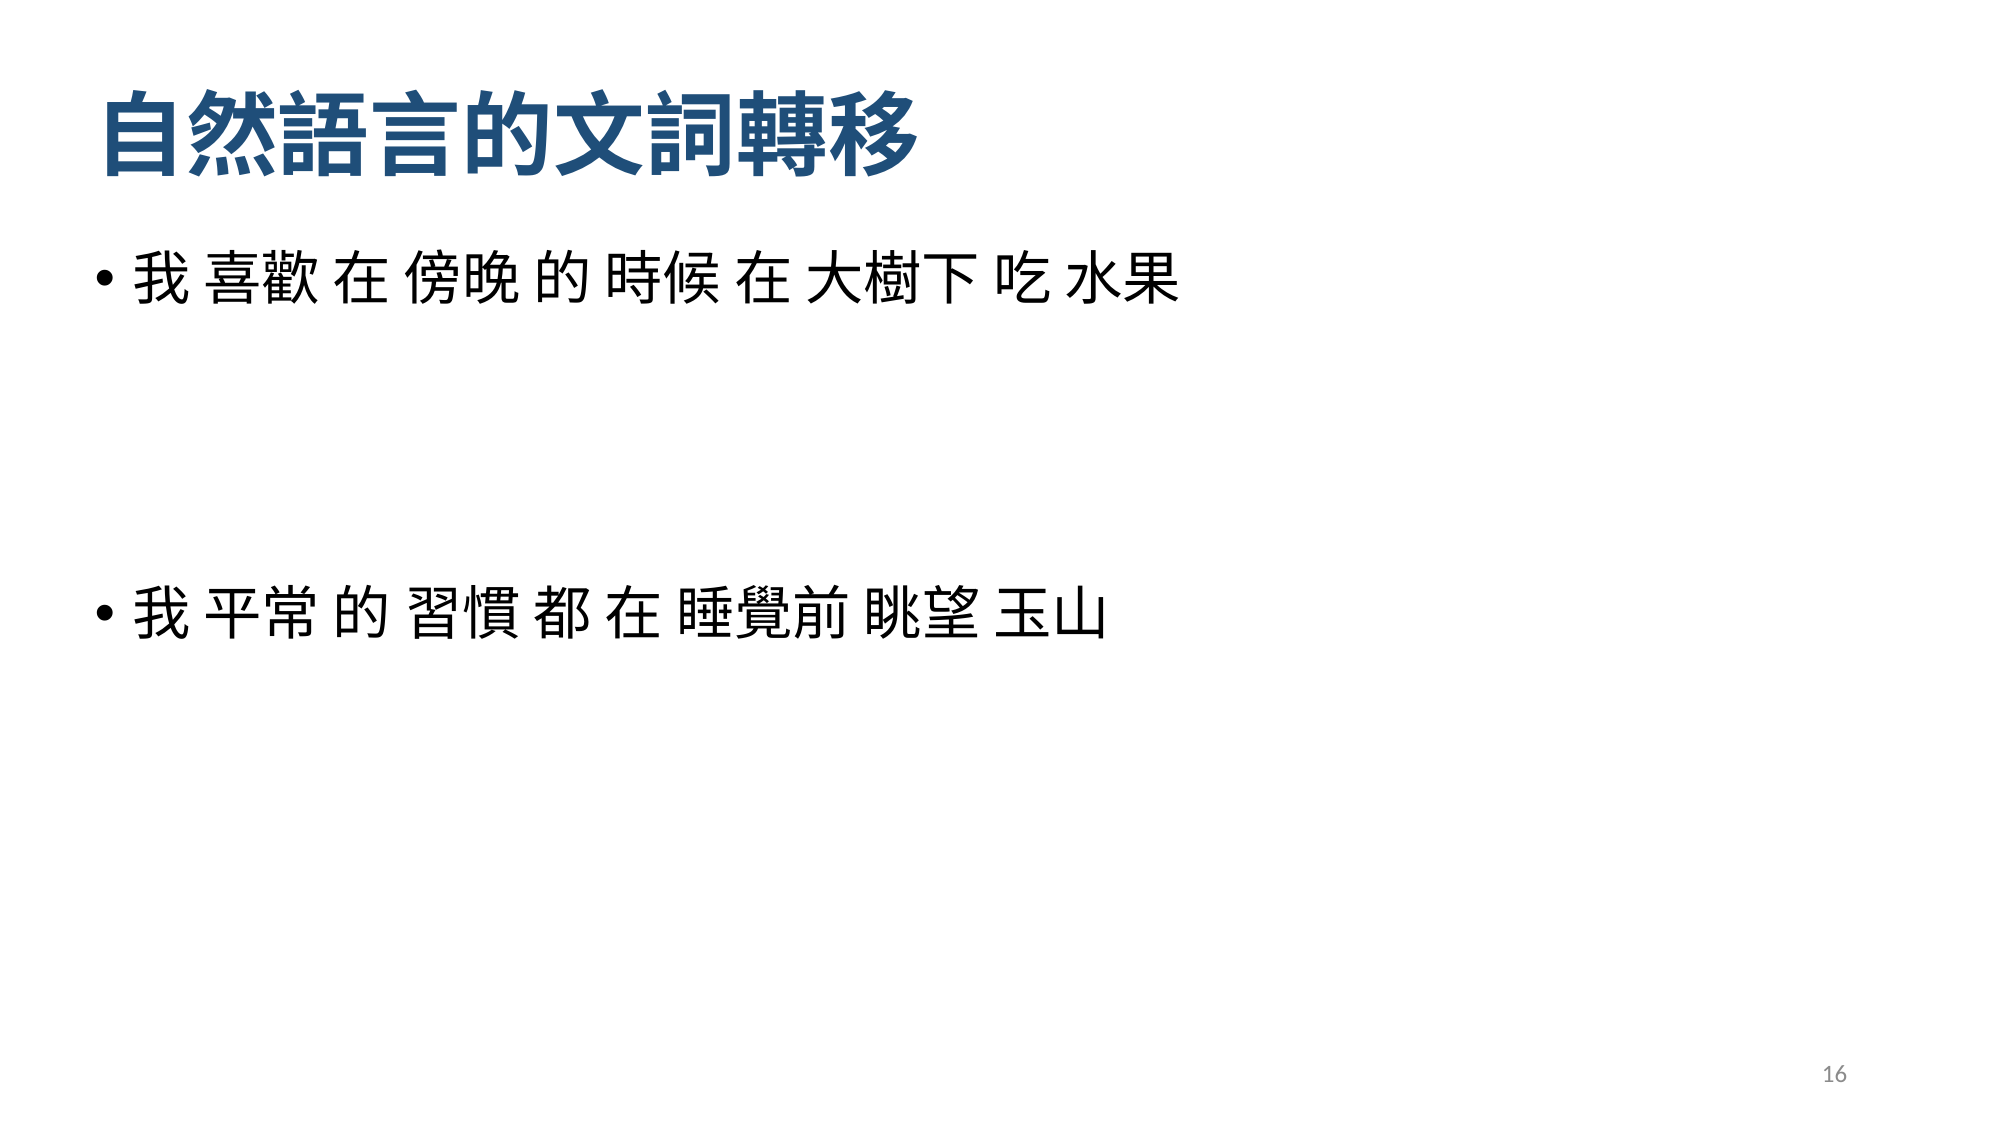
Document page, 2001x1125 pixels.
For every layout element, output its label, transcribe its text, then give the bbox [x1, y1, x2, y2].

title 自然語言的文詞轉移 [79, 59, 1911, 218]
slide_number 16 [1412, 1042, 1863, 1103]
list 我 喜歡 在 傍晚 的 時候 在 大樹下 吃 水果 我 平常 的 習慣 都 在 睡覺前 眺望 玉山 [79, 241, 1911, 1014]
